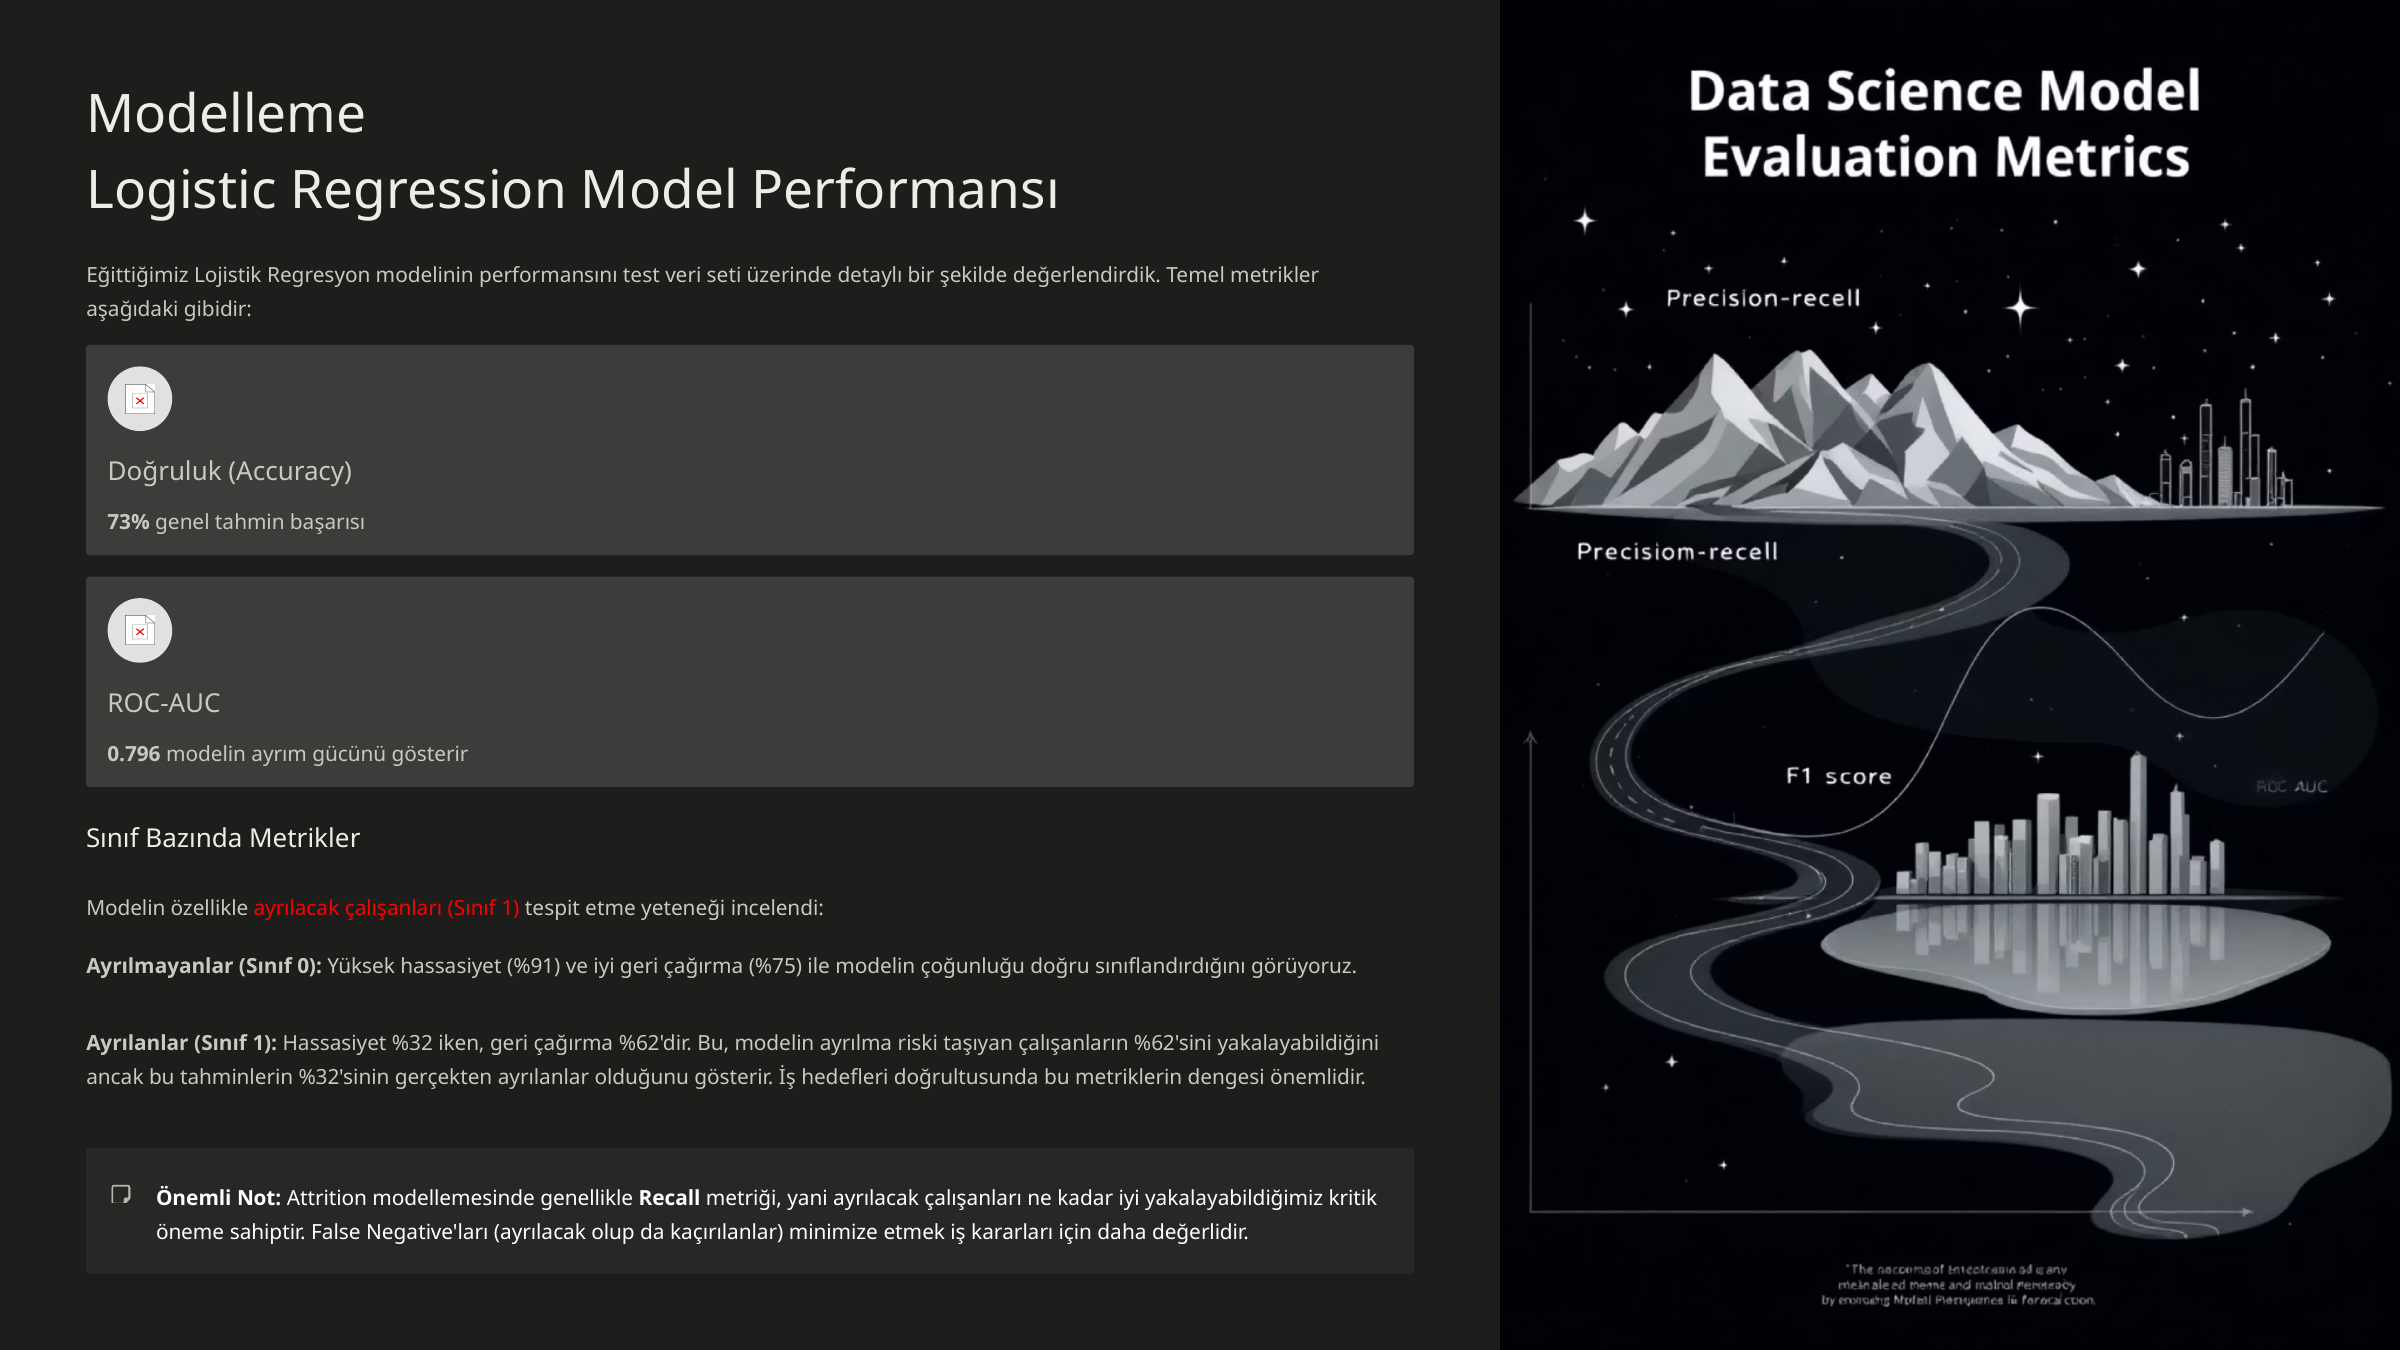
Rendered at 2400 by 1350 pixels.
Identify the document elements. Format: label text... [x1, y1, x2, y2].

text_box Sınıf Bazında Metrikler [86, 819, 395, 853]
text_box [86, 344, 1414, 556]
picture [1499, 0, 2400, 1350]
text_box Doğruluk (Accuracy) [107, 452, 389, 487]
text_box Eğittiğimiz Lojistik Regresyon modelinin performansını test veri seti üzerinde detaylı bir şekilde değerlendirdik. Temel metrikler aşağıdaki gibidir: [86, 251, 1414, 321]
text_box [86, 1147, 1414, 1274]
text_box Logistic Regression Model Performansı [86, 152, 1155, 220]
text_box Modelleme [86, 76, 625, 144]
picture [125, 615, 155, 645]
text_box Önemli Not: Attrition modellemesinde genellikle Recall metriği, yani ayrılacak çalışanları ne kadar iyi yakalayabildiğimiz kritik öneme sahiptir. False Negative'ları (ayrılacak olup da kaçırılanlar) minimize etmek iş kararları için daha değerlidir. [156, 1174, 1393, 1244]
text_box [86, 576, 1414, 787]
text_box [107, 366, 173, 432]
text_box ROC-AUC [107, 684, 377, 718]
text_box 0.796 modelin ayrım gücünü gösterir [107, 730, 1393, 766]
text_box [107, 598, 173, 663]
text_box 73% genel tahmin başarısı [107, 499, 1393, 534]
text_box Modelin özellikle ayrılacak çalışanları (Sınıf 1) tespit etme yeteneği incelendi: [86, 885, 1414, 920]
text_box Ayrılmayanlar (Sınıf 0): Yüksek hassasiyet (%91) ve iyi geri çağırma (%75) ile modelin çoğunluğu doğru sınıflandırdığını görüyoruz. [86, 943, 1414, 1013]
text_box Ayrılanlar (Sınıf 1): Hassasiyet %32 iken, geri çağırma %62'dir. Bu, modelin ayrılma riski taşıyan çalışanların %62'sini yakalayabildiğini ancak bu tahminlerin %32'sinin gerçekten ayrılanlar olduğunu gösterir. İş hedefleri doğrultusunda bu metriklerin dengesi önemlidir. [86, 1020, 1414, 1124]
picture [107, 1180, 135, 1203]
picture [125, 384, 155, 414]
